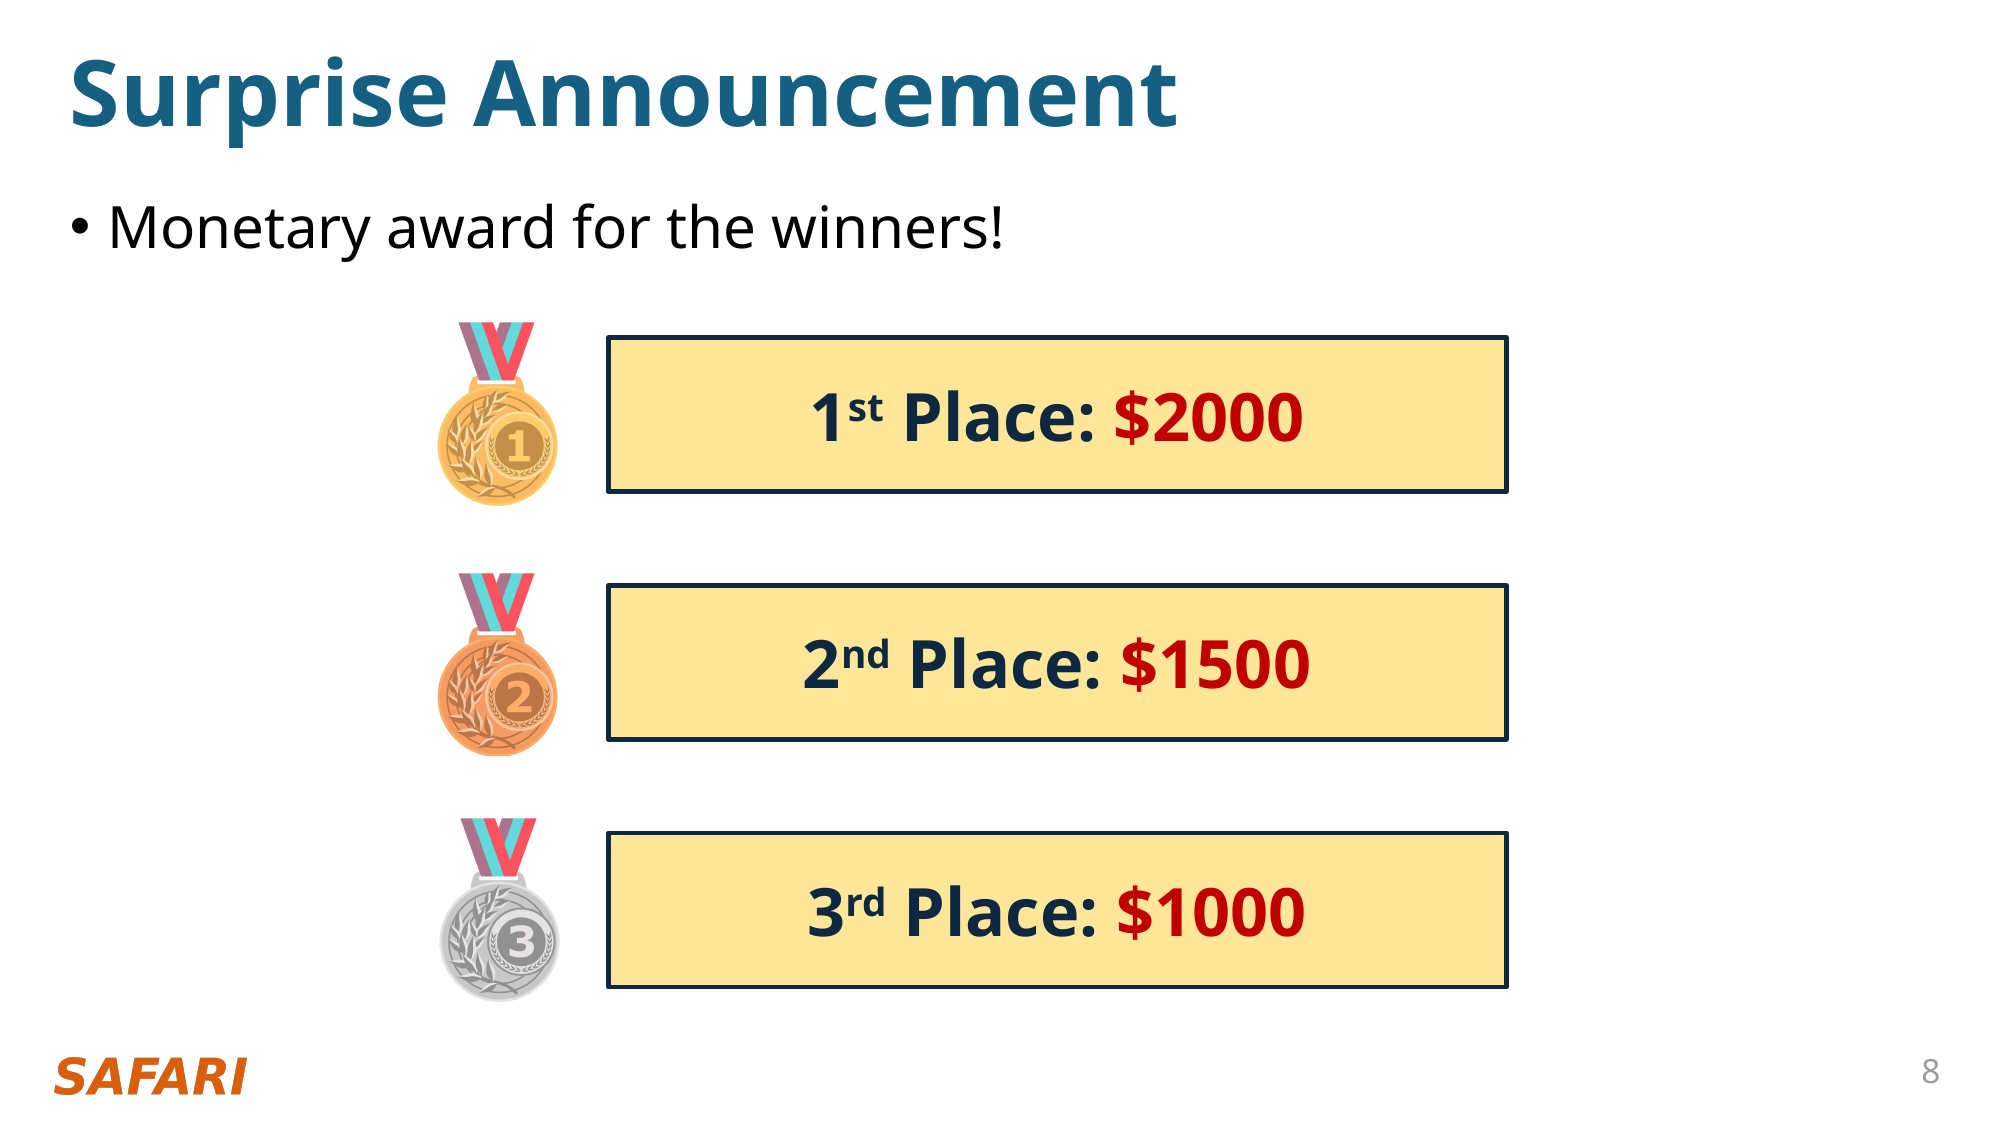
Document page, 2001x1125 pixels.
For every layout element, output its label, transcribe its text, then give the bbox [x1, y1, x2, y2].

text_box 3rd Place: $1000 [608, 832, 1507, 988]
text_box 2nd Place: $1500 [608, 585, 1507, 740]
picture [54, 1057, 247, 1095]
picture [435, 320, 561, 509]
picture [435, 567, 561, 757]
list Monetary award for the winners! [54, 190, 1956, 1021]
title Surprise Announcement [54, 27, 1956, 166]
text_box 1st Place: $2000 [608, 337, 1507, 492]
picture [435, 815, 561, 1005]
slide_number 8 [1800, 1042, 1956, 1103]
